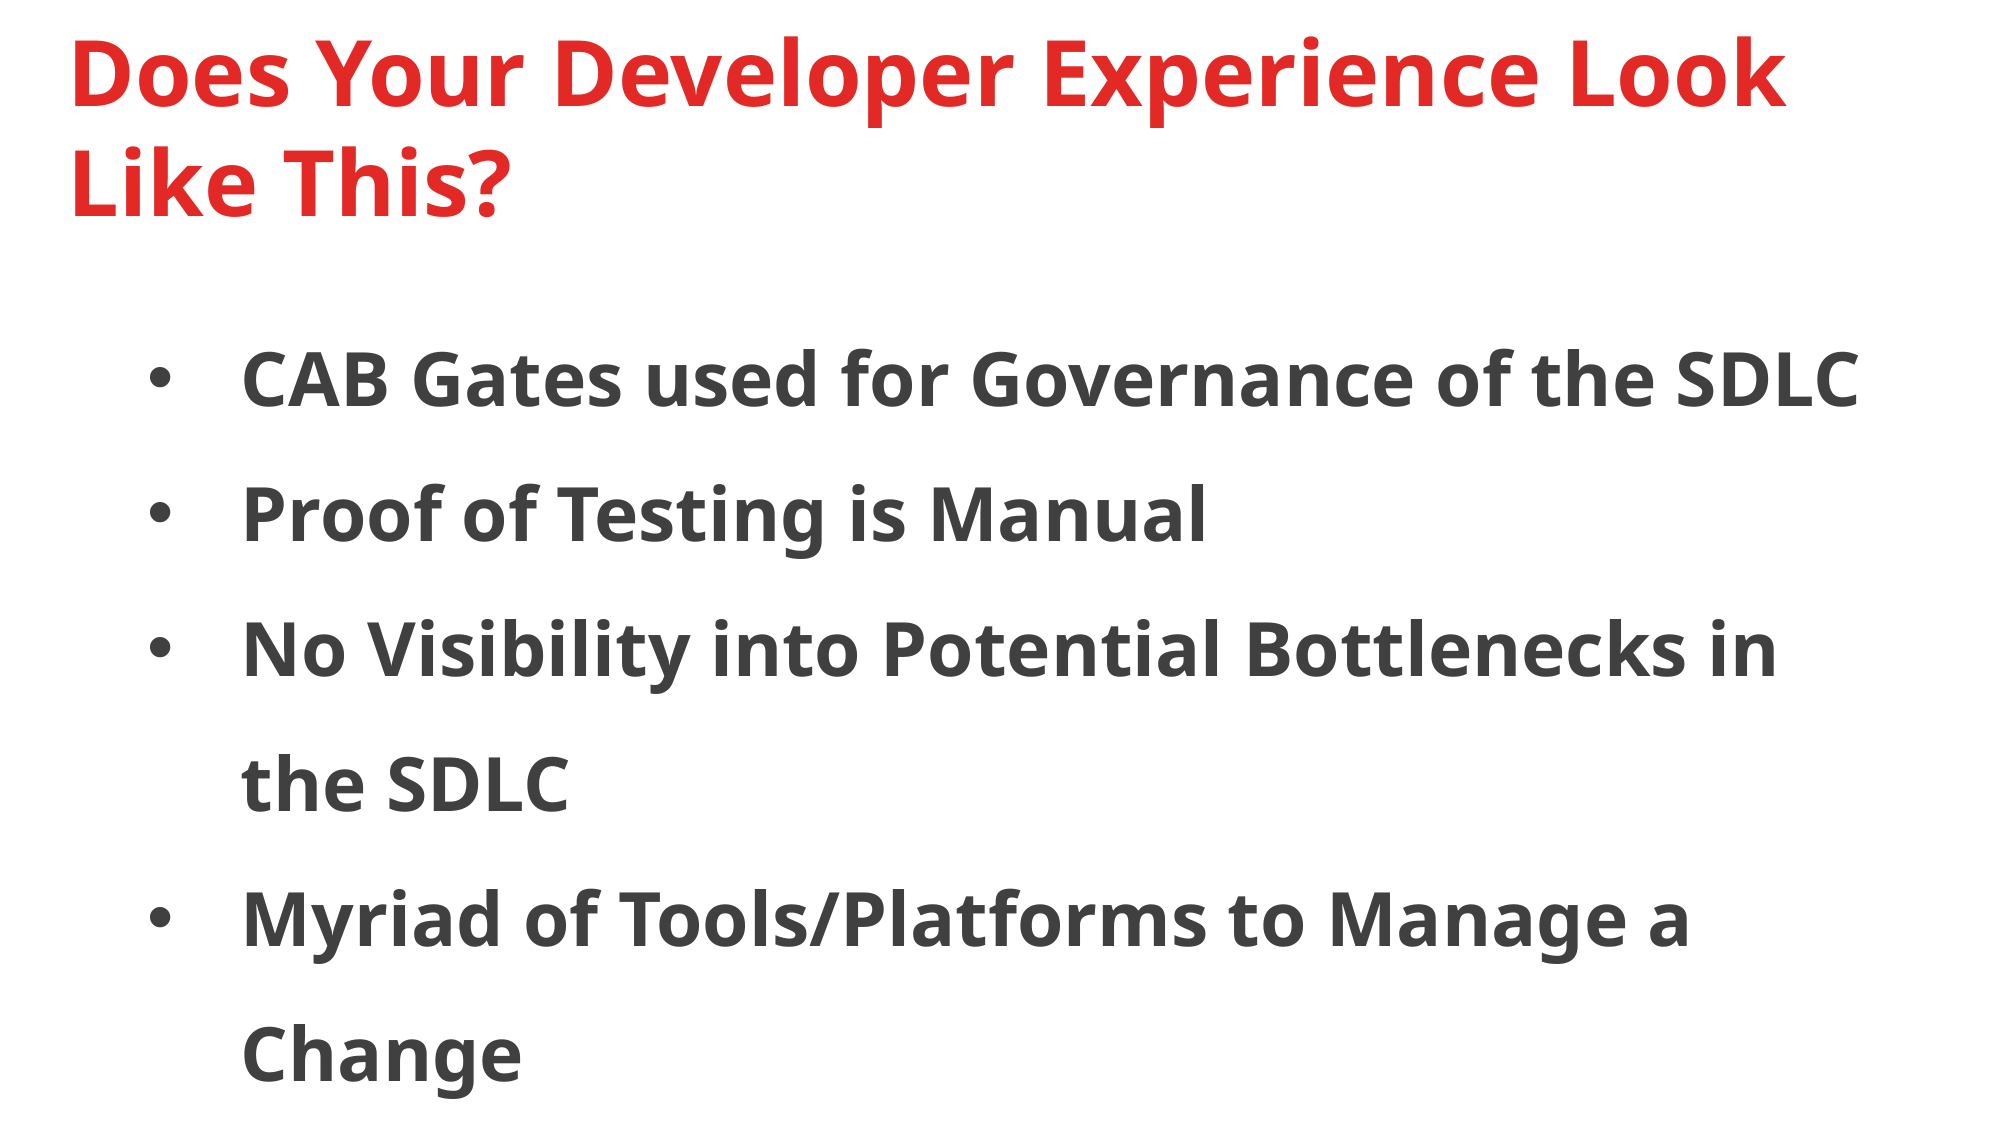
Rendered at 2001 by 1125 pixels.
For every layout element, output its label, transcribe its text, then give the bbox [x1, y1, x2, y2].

title Does Your Developer Experience Look Like This? [52, 128, 1948, 242]
list CAB Gates used for Governance of the SDLC Proof of Testing is Manual No Visibility into Potential Bottlenecks in the SDLC Myriad of Tools/Platforms to Manage a Change [132, 279, 1918, 941]
